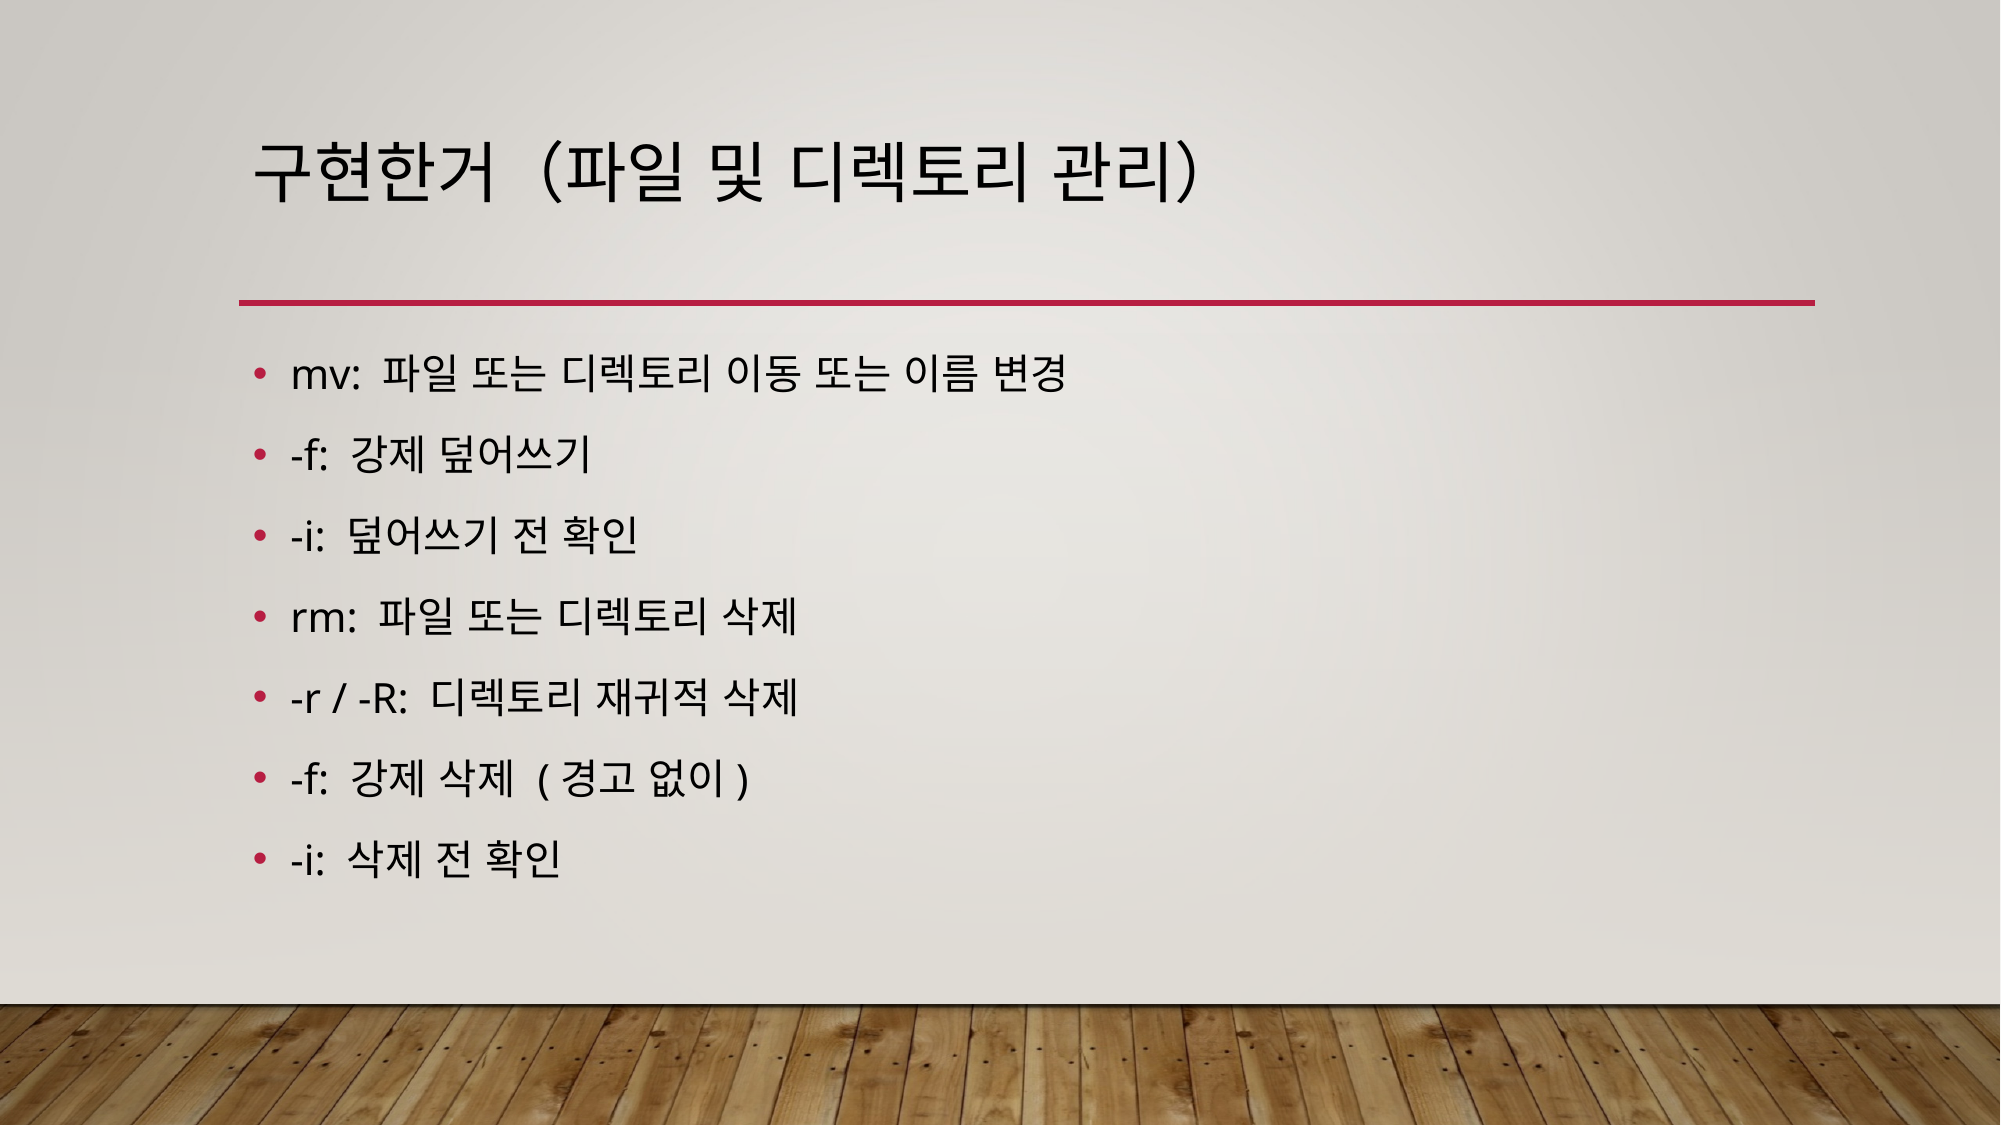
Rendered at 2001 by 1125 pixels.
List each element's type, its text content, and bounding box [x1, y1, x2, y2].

picture [0, 0, 2001, 396]
title 구현한거（파일 및 디렉토리 관리） [237, 132, 1814, 305]
list mv: 파일 또는 디렉토리 이동 또는 이름 변경 -f: 강제 덮어쓰기 -i: 덮어쓰기 전 확인 rm: 파일 또는 디렉토리 삭제 -r / -R: 디렉토리 재귀적 삭제 -f: 강제 삭제 (경고 없이) -i: 삭제 전 확인 [237, 330, 1814, 897]
picture [0, 1004, 2001, 1125]
